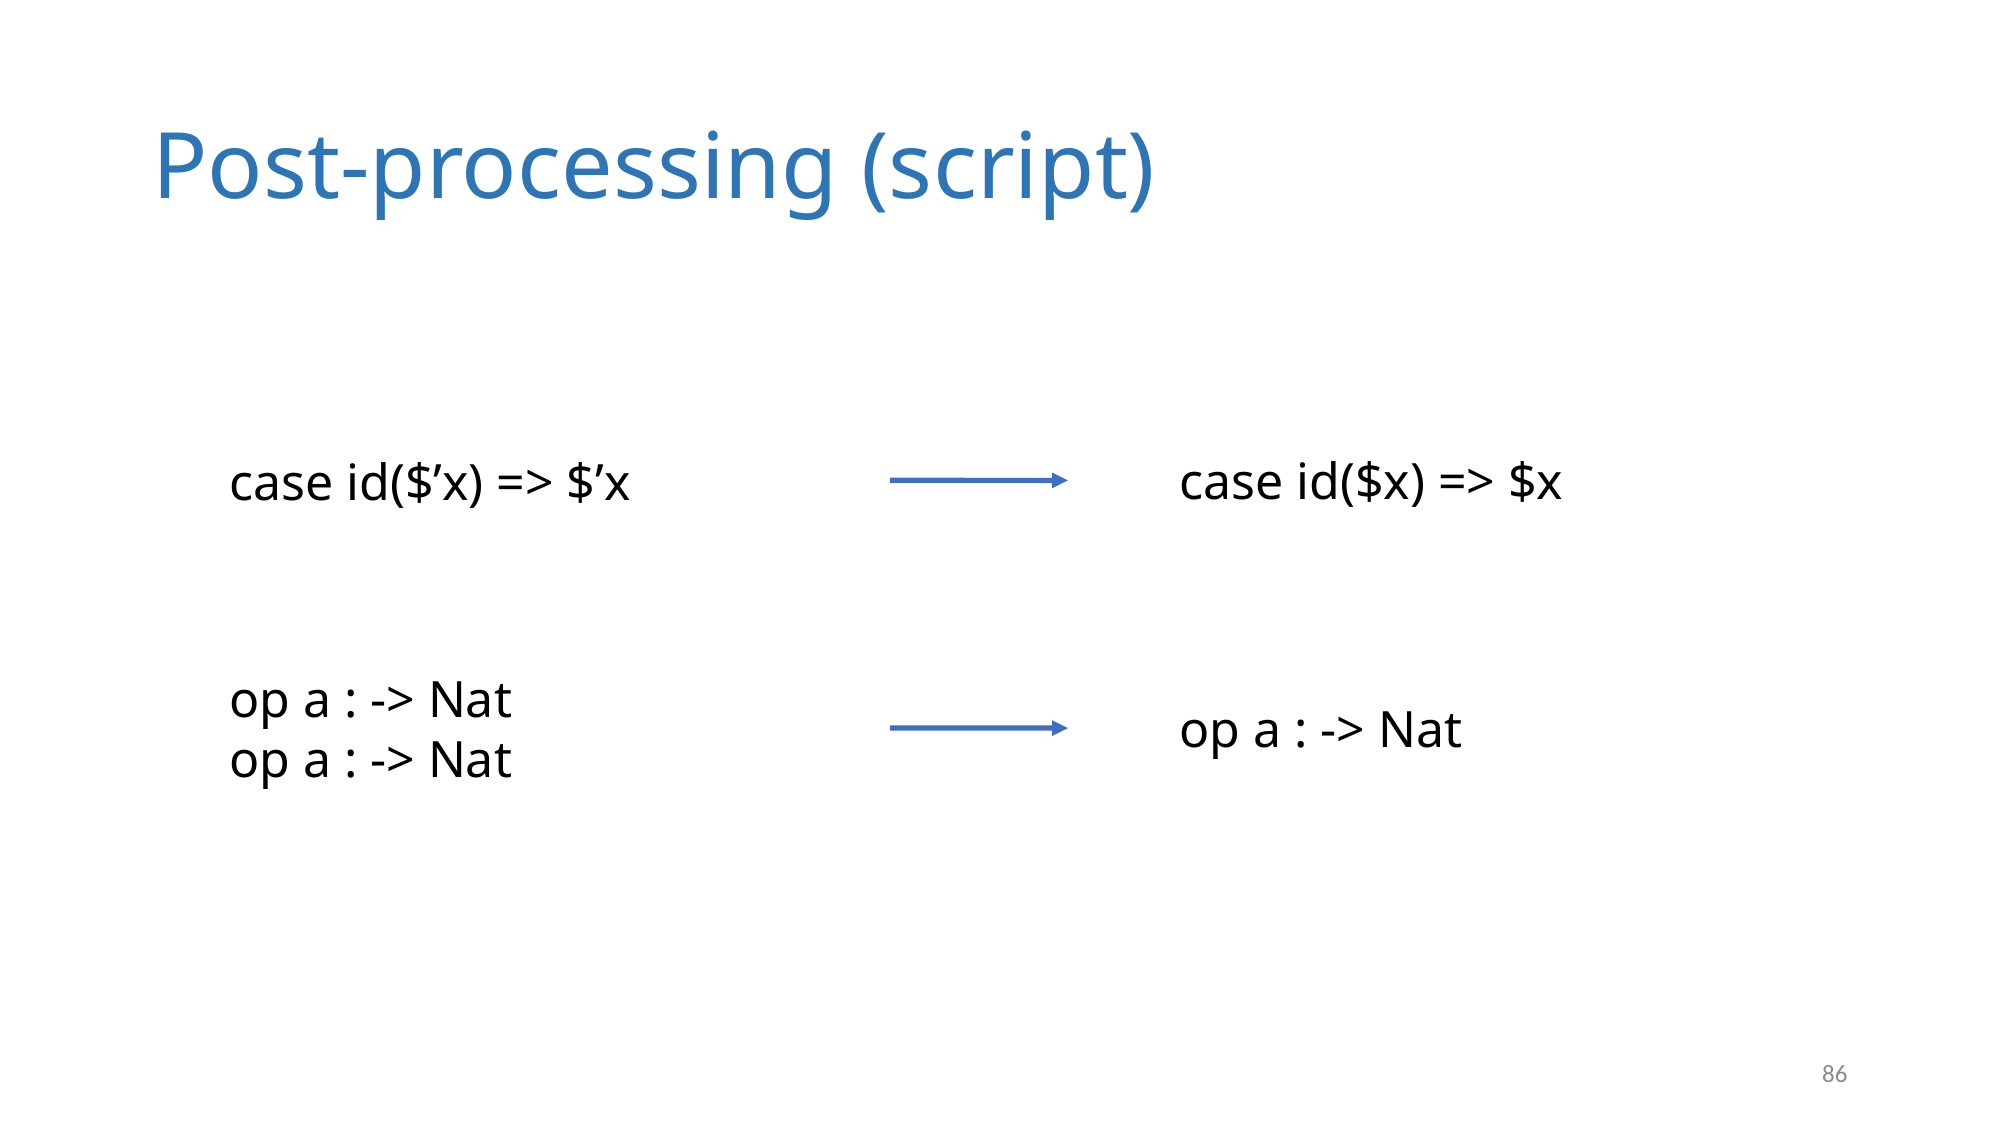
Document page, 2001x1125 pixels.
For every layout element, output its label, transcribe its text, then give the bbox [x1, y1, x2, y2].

text_box [889, 721, 1068, 735]
text_box op a : -> Nat op a : -> Nat [214, 660, 831, 795]
text_box [889, 474, 1068, 487]
text_box case id($’x) => $’x [214, 442, 831, 518]
text_box op a : -> Nat [1164, 689, 1781, 765]
text_box case id($x) => $x [1164, 442, 1781, 517]
text_box Post-processing (script) [137, 59, 1863, 278]
text_box 1 [1412, 1042, 1863, 1103]
